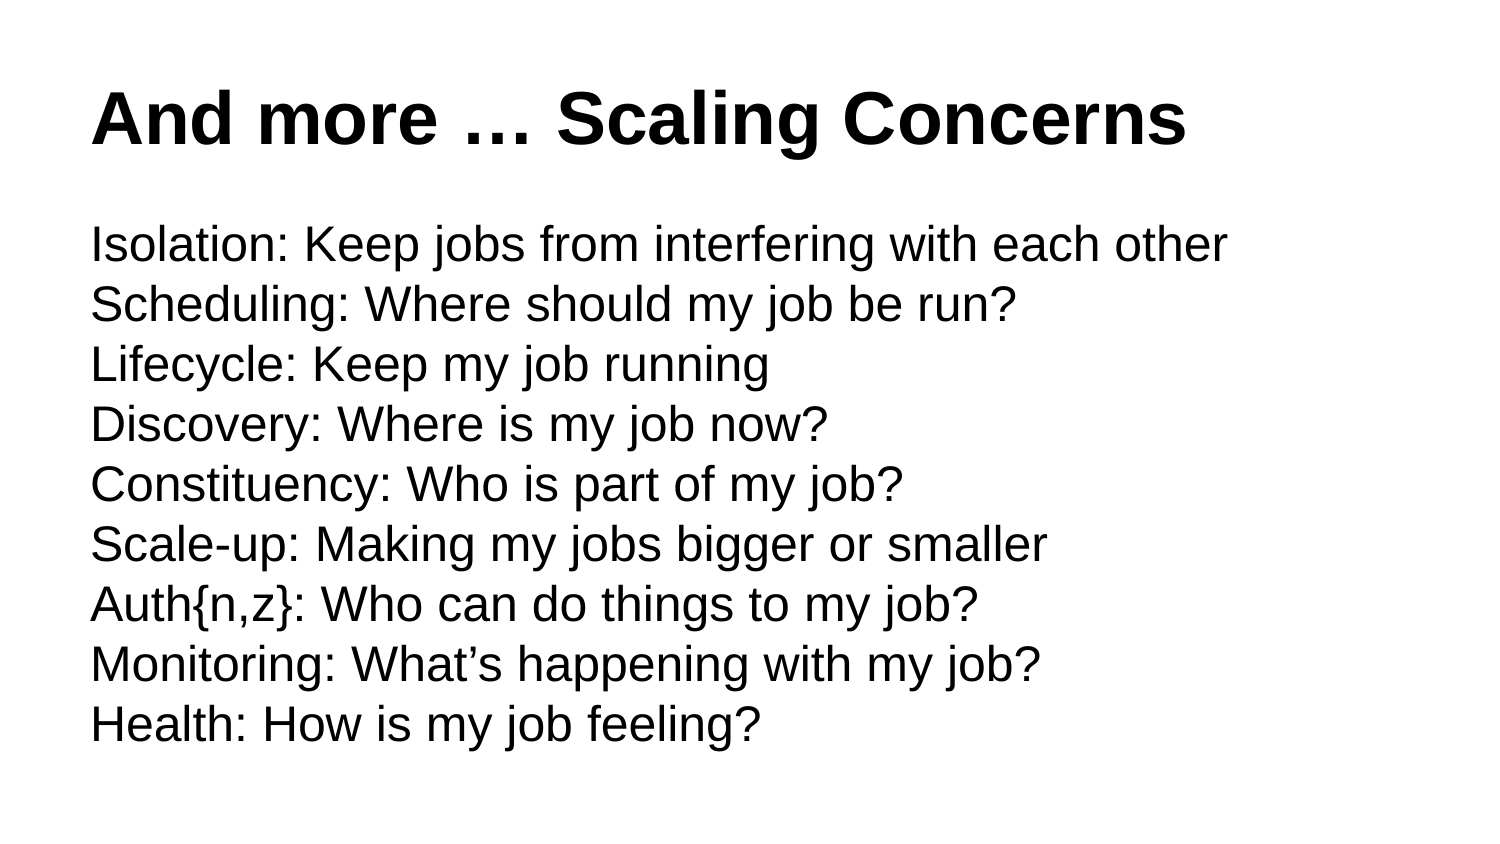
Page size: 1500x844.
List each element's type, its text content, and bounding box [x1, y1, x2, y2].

list Isolation: Keep jobs from interfering with each other Scheduling: Where should my job be run? Lifecycle: Keep my job running Discovery: Where is my job now? Constituency: Who is part of my job? Scale-up: Making my jobs bigger or smaller Auth{n,z}: Who can do things to my job? Monitoring: What’s happening with my job? Health: How is my job feeling? [75, 196, 1425, 808]
title And more … Scaling Concerns [75, 33, 1425, 175]
